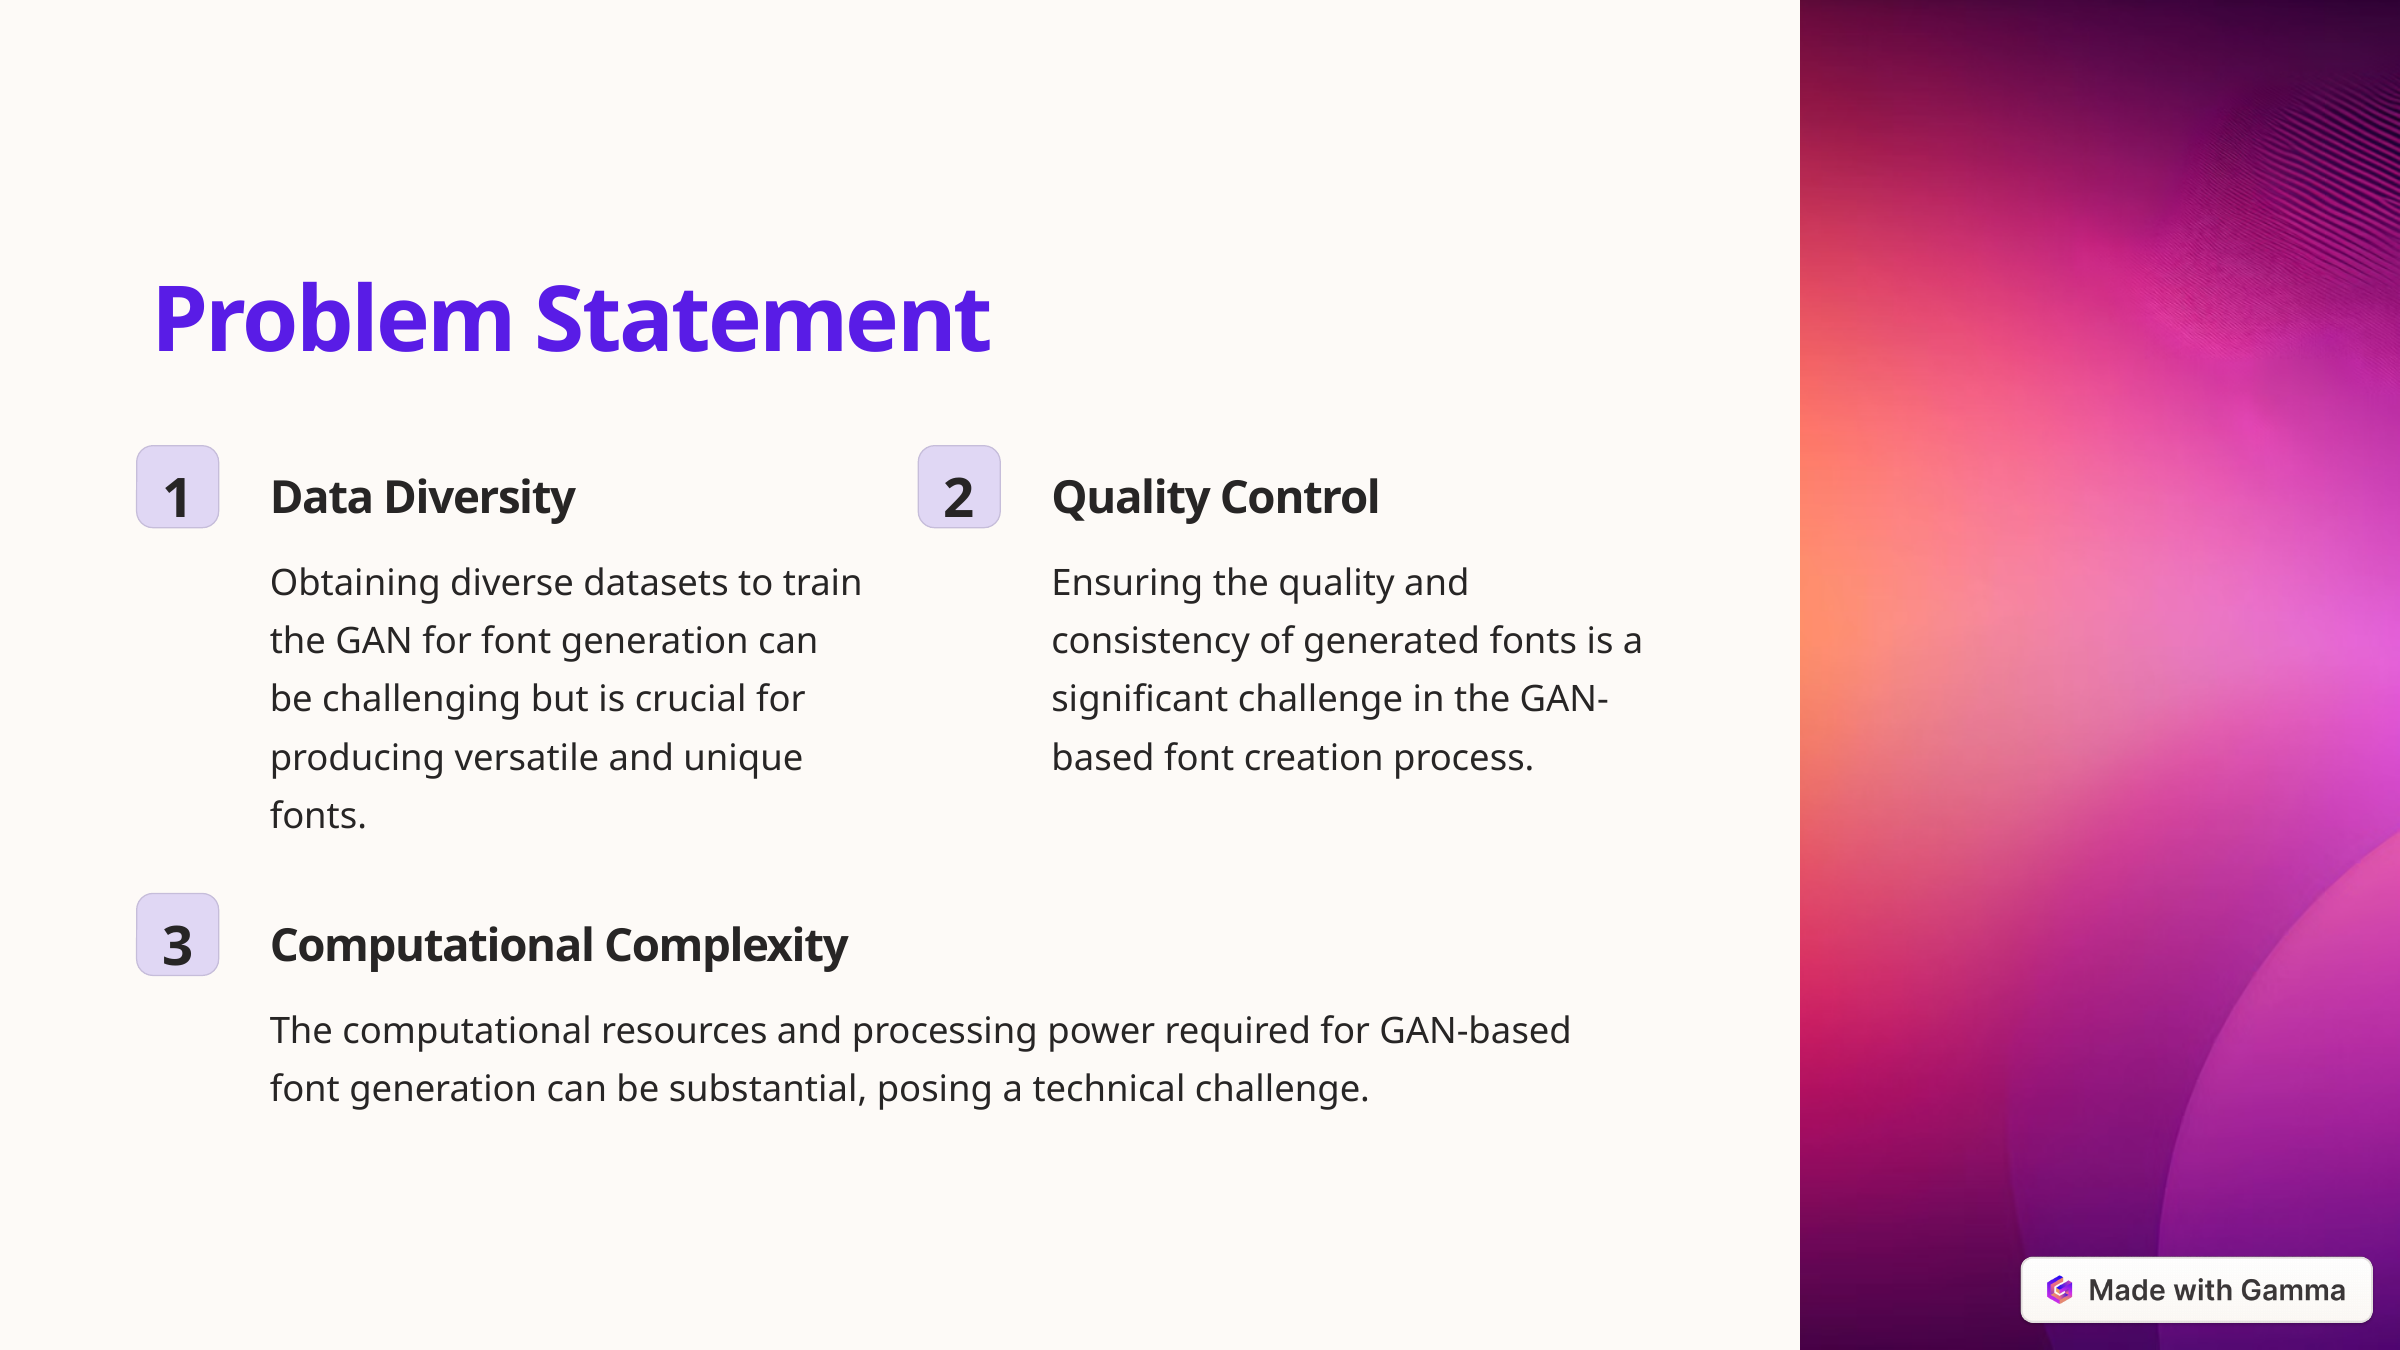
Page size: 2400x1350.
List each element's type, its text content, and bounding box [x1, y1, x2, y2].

text_box Problem Statement [136, 248, 1048, 363]
text_box Ensuring the quality and consistency of generated fonts is a significant challenge in the GAN-based font creation process. [1036, 536, 1664, 771]
text_box Data Diversity [255, 458, 711, 516]
text_box Obtaining diverse datasets to train the GAN for font generation can be challenging but is crucial for producing versatile and unique fonts. [255, 536, 882, 829]
text_box [0, 0, 1799, 1350]
text_box [136, 893, 219, 976]
text_box [136, 445, 219, 528]
text_box [918, 445, 1001, 528]
text_box The computational resources and processing power required for GAN-based font generation can be substantial, posing a technical challenge. [255, 984, 1664, 1102]
picture [1799, 0, 2400, 1350]
text_box Computational Complexity [255, 905, 832, 963]
text_box 1 [167, 452, 188, 521]
text_box 2 [944, 452, 975, 521]
text_box Quality Control [1036, 458, 1493, 516]
text_box 3 [162, 900, 194, 969]
